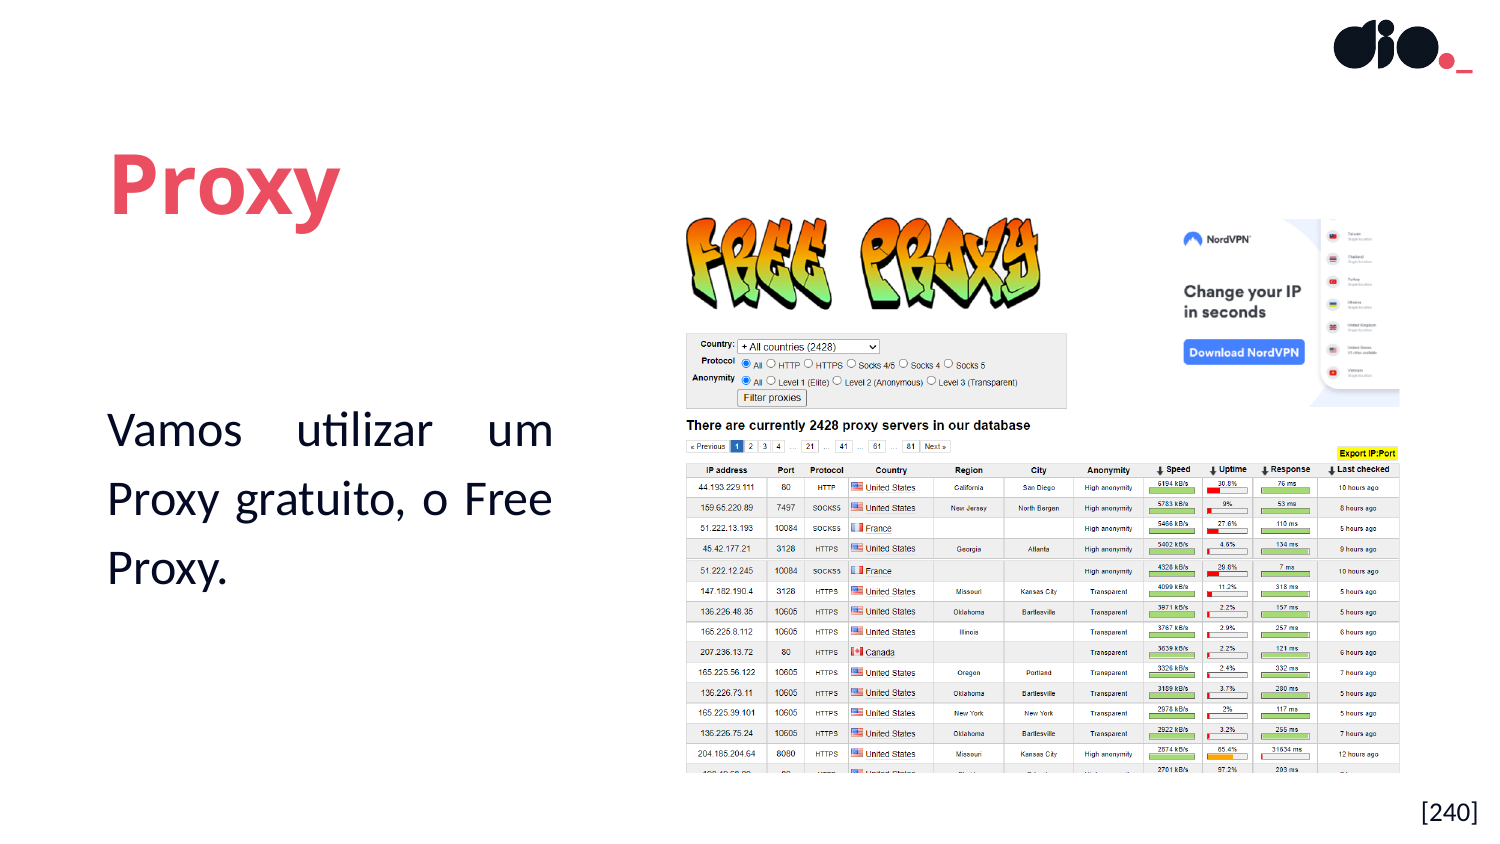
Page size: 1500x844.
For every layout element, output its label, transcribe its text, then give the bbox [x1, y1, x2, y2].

picture [1333, 19, 1473, 74]
slide_number [240] [1403, 779, 1494, 844]
picture [676, 215, 1404, 773]
text_box Vamos utilizar um Proxy gratuito, o Free Proxy. [92, 243, 570, 740]
text_box Proxy [92, 104, 1408, 243]
